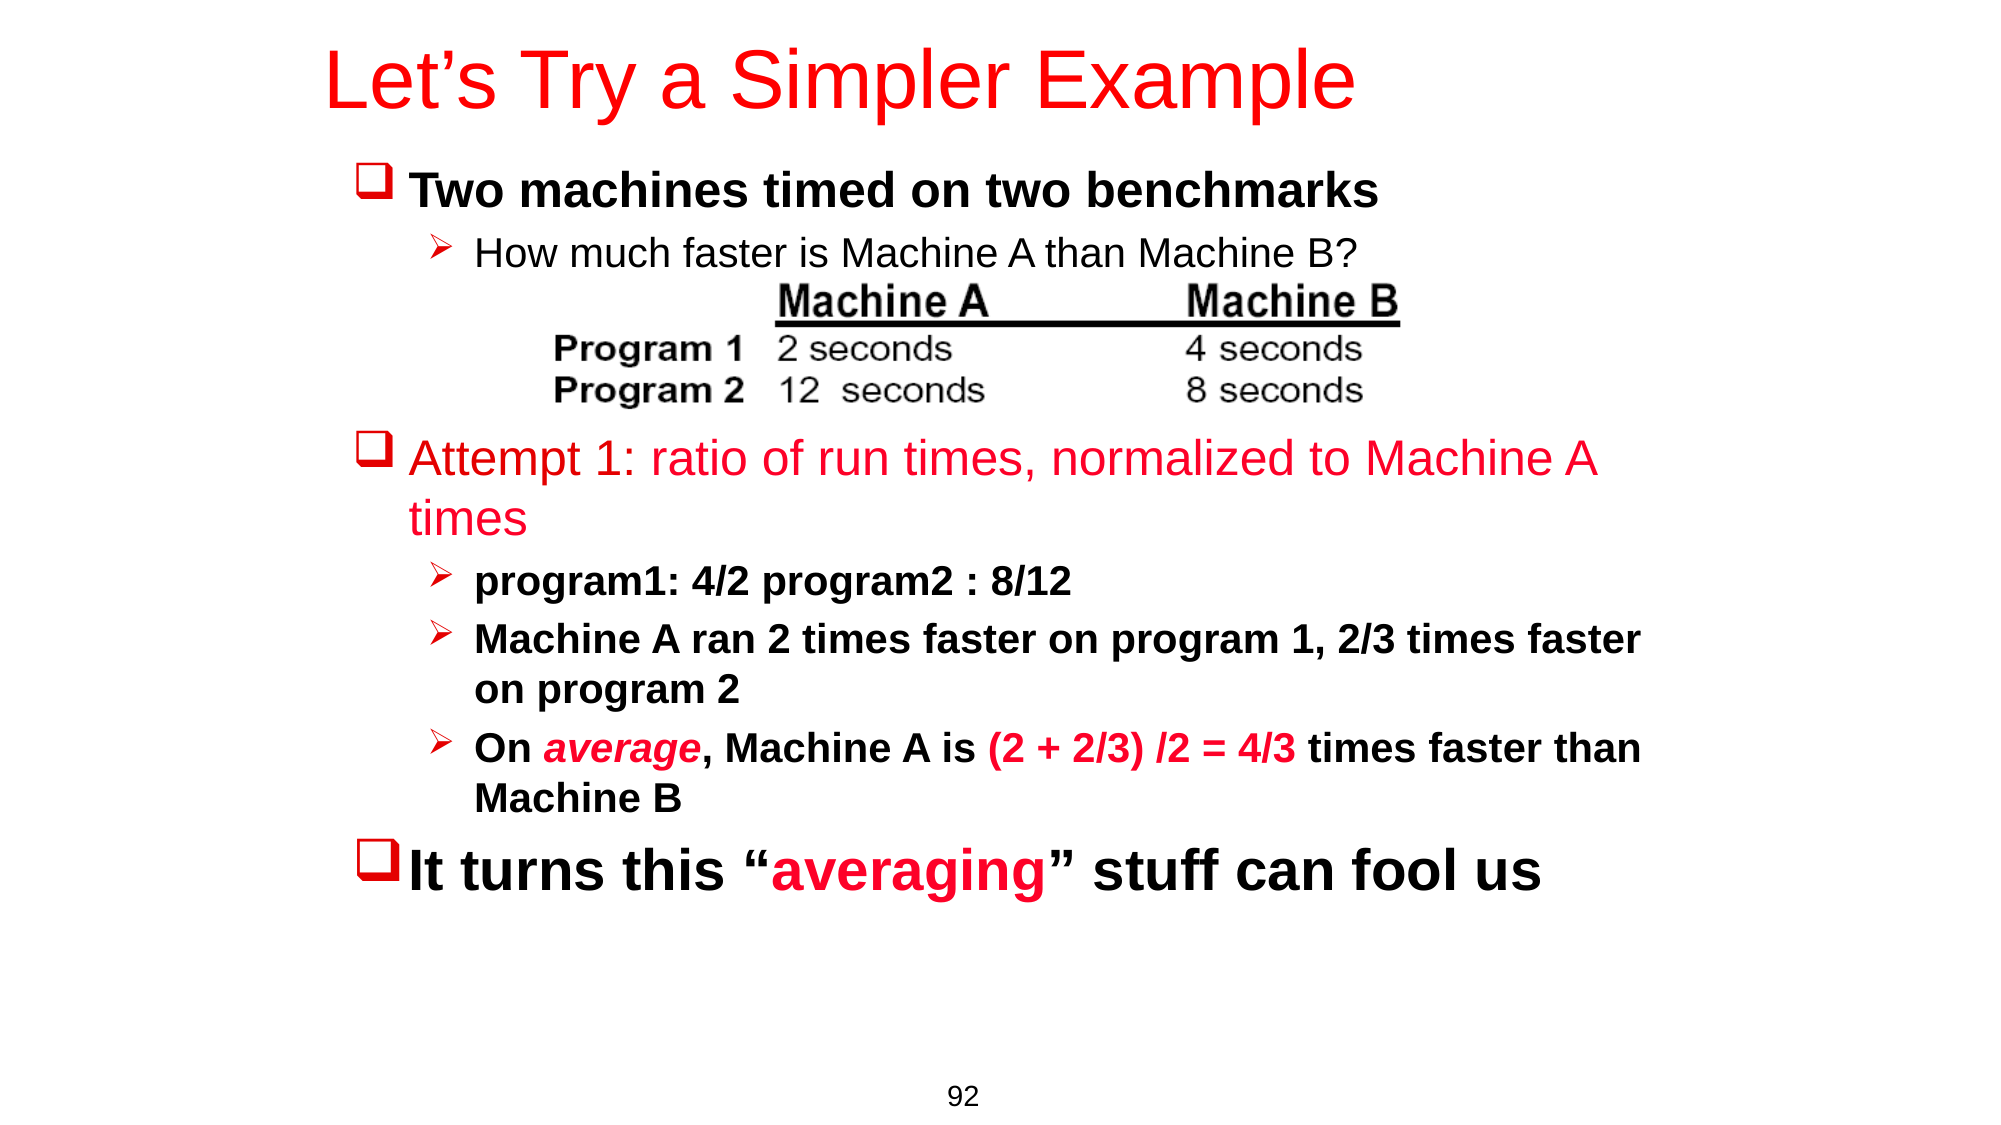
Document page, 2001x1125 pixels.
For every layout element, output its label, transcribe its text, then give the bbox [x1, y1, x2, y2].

picture [537, 274, 1426, 413]
list Two machines timed on two benchmarks How much faster is Machine A than Machine B? Attempt 1: ratio of run times, normalized to Machine A times program1: 4/2 program2 : 8/12 Machine A ran 2 times faster on program 1, 2/3 times faster on program 2 On average, Machine A is (2 + 2/3) /2 = 4/3 times faster than Machine B It turns this “averaging” stuff can fool us [337, 149, 1688, 1013]
title Let’s Try a Simpler Example [308, 0, 1664, 150]
